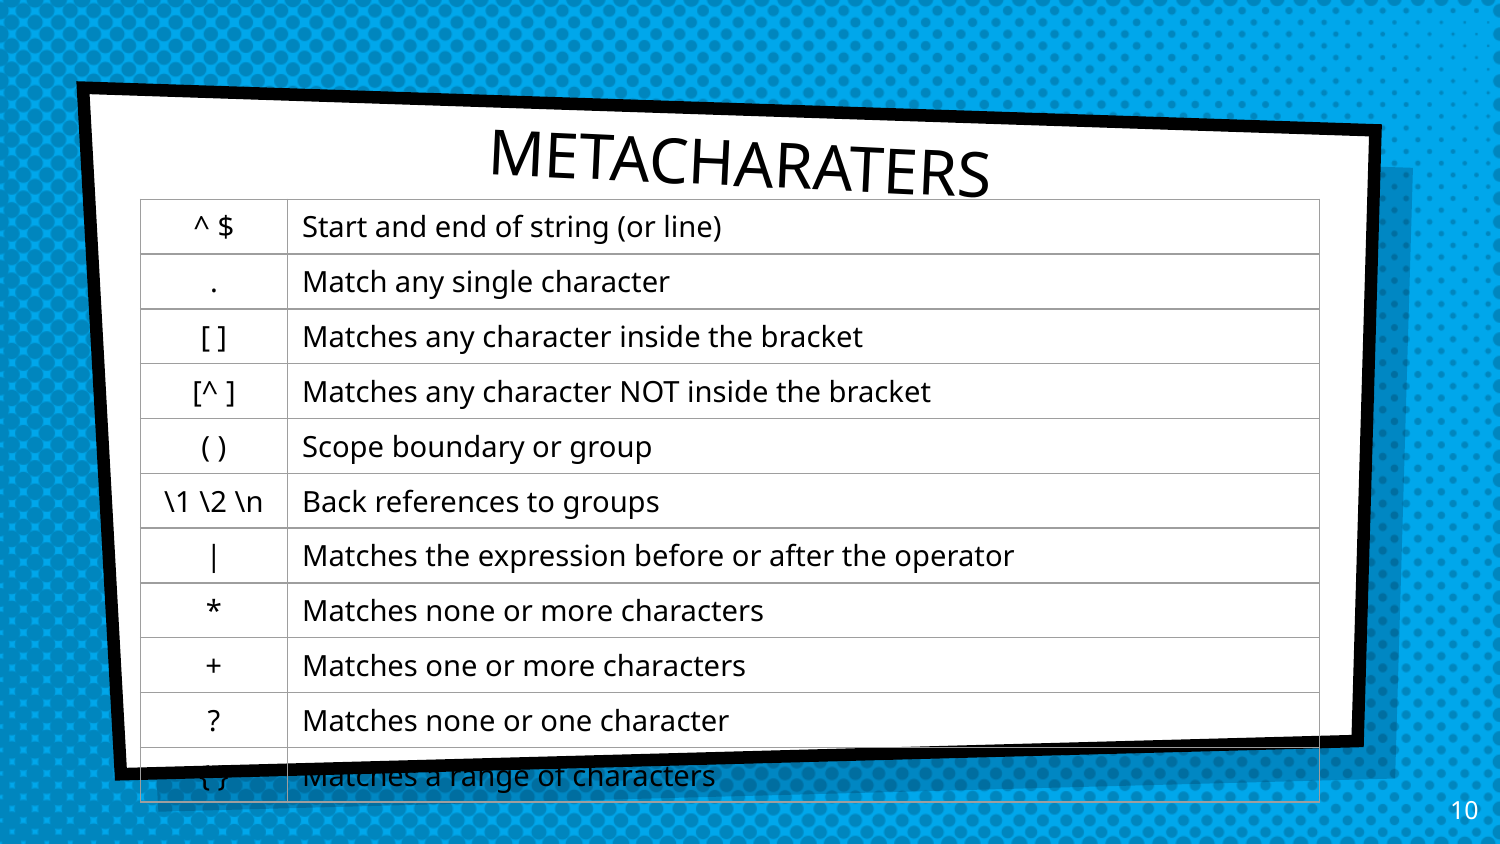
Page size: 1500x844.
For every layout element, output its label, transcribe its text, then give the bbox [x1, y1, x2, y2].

table_cell Back references to groups [288, 474, 1319, 527]
table_cell Matches none or more characters [288, 584, 1319, 637]
table_cell * [141, 584, 287, 637]
table_cell | [141, 529, 287, 582]
table_cell Match any single character [288, 255, 1319, 308]
table_cell Matches the expression before or after the operator [288, 529, 1319, 582]
table_cell . [141, 255, 287, 308]
table_cell Matches none or one character [288, 693, 1319, 747]
table_cell Matches a range of characters [288, 748, 1319, 801]
table_cell { } [141, 748, 287, 801]
table_header ^ $ [141, 200, 287, 253]
table_cell Matches one or more characters [288, 638, 1319, 692]
slide_number 10 [1403, 779, 1494, 844]
table_cell Matches any character inside the bracket [288, 310, 1319, 363]
table_cell ? [141, 693, 287, 747]
table_cell Scope boundary or group [288, 419, 1319, 473]
table_cell [^ ] [141, 364, 287, 418]
table_cell [ ] [141, 310, 287, 363]
table_header Start and end of string (or line) [288, 200, 1319, 253]
title METACHARATERS [161, 62, 1320, 199]
table_cell ( ) [141, 419, 287, 473]
table_cell + [141, 638, 287, 692]
table_cell \1 \2 \n [141, 474, 287, 527]
table_cell Matches any character NOT inside the bracket [288, 364, 1319, 418]
